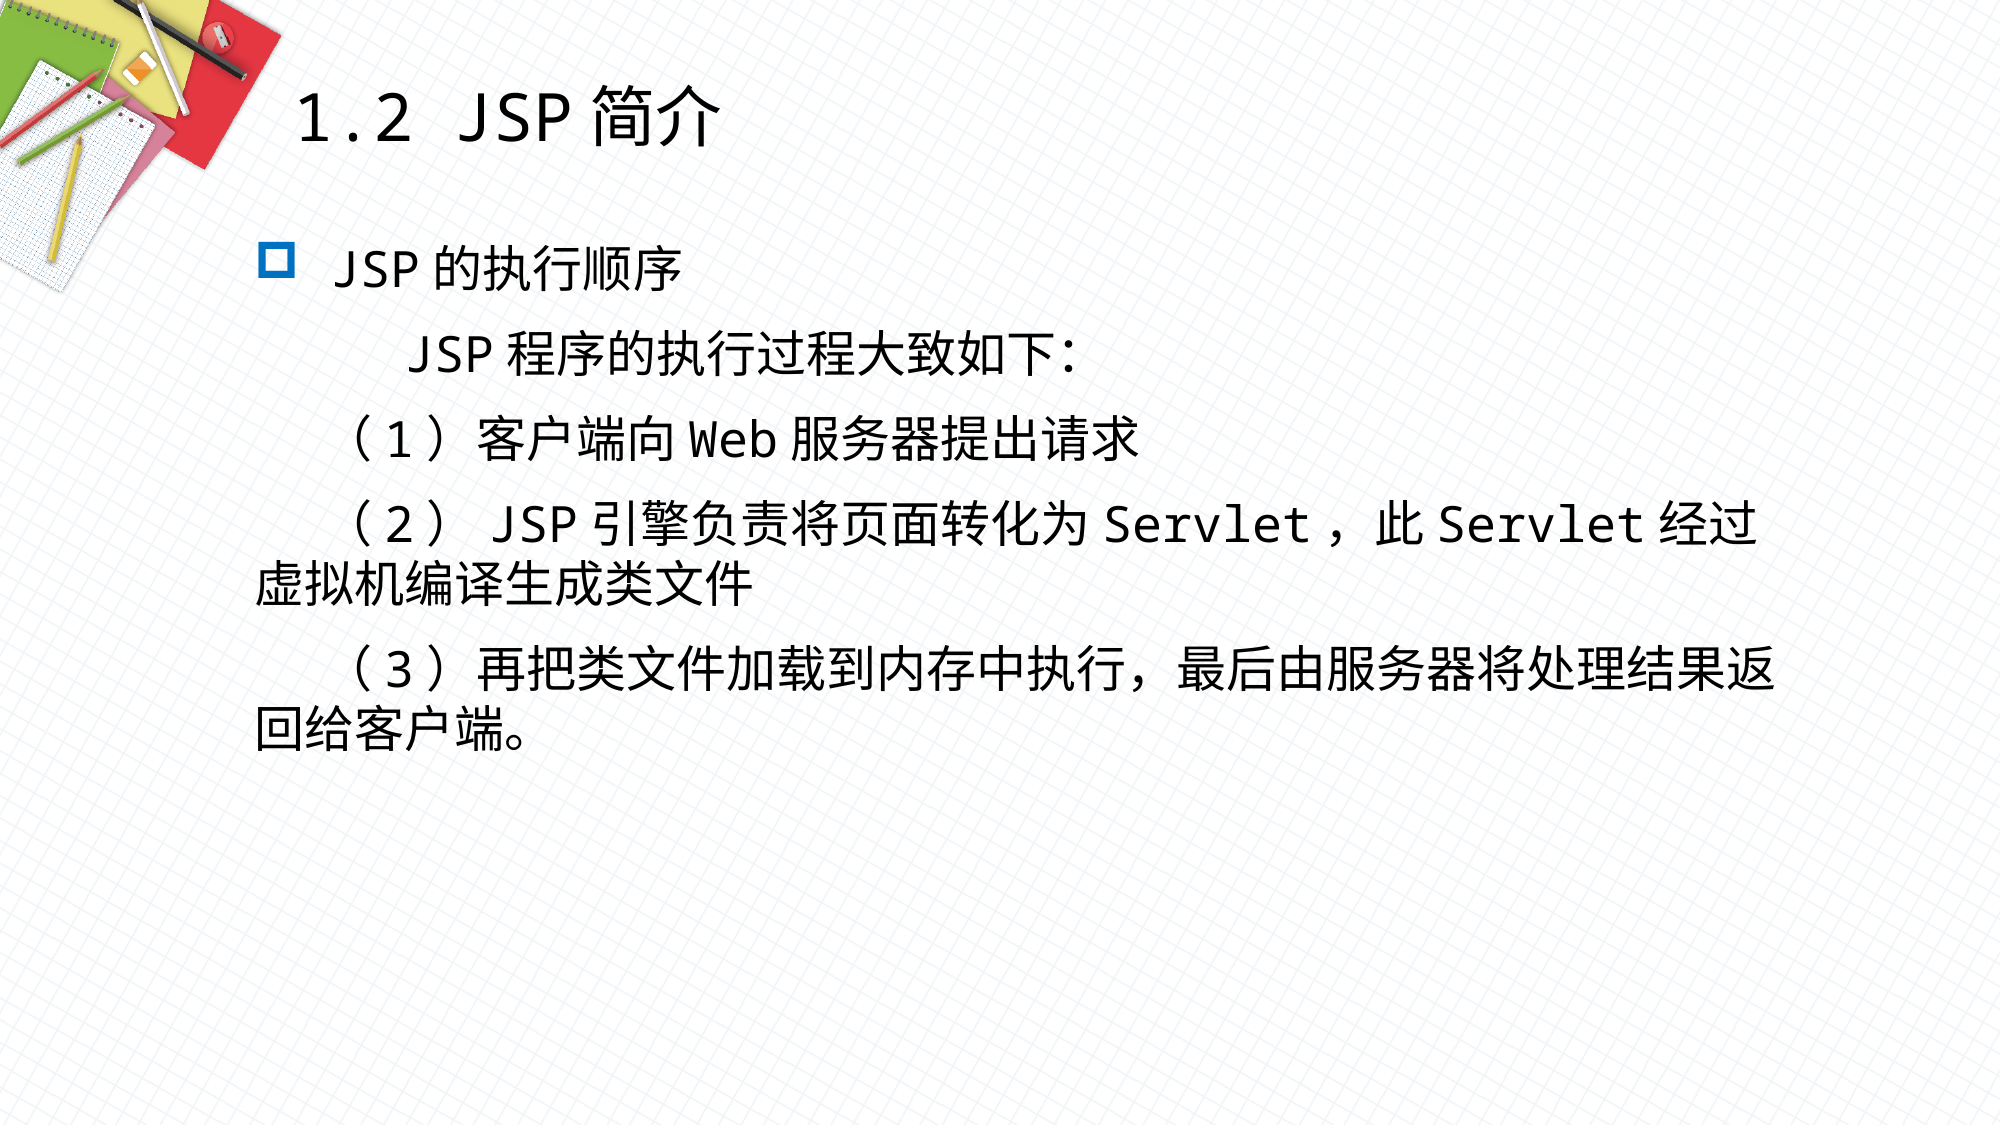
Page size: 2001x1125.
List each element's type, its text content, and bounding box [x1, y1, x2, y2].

list JSP的执行顺序 JSP程序的执行过程大致如下： （1）客户端向Web服务器提出请求 （2）JSP引擎负责将页面转化为Servlet，此Servlet经过虚拟机编译生成类文件 （3）再把类文件加载到内存中执行，最后由服务器将处理结果返回给客户端。 [239, 229, 1806, 897]
picture [0, 0, 289, 298]
list 1.2 JSP简介 [278, 76, 1767, 173]
